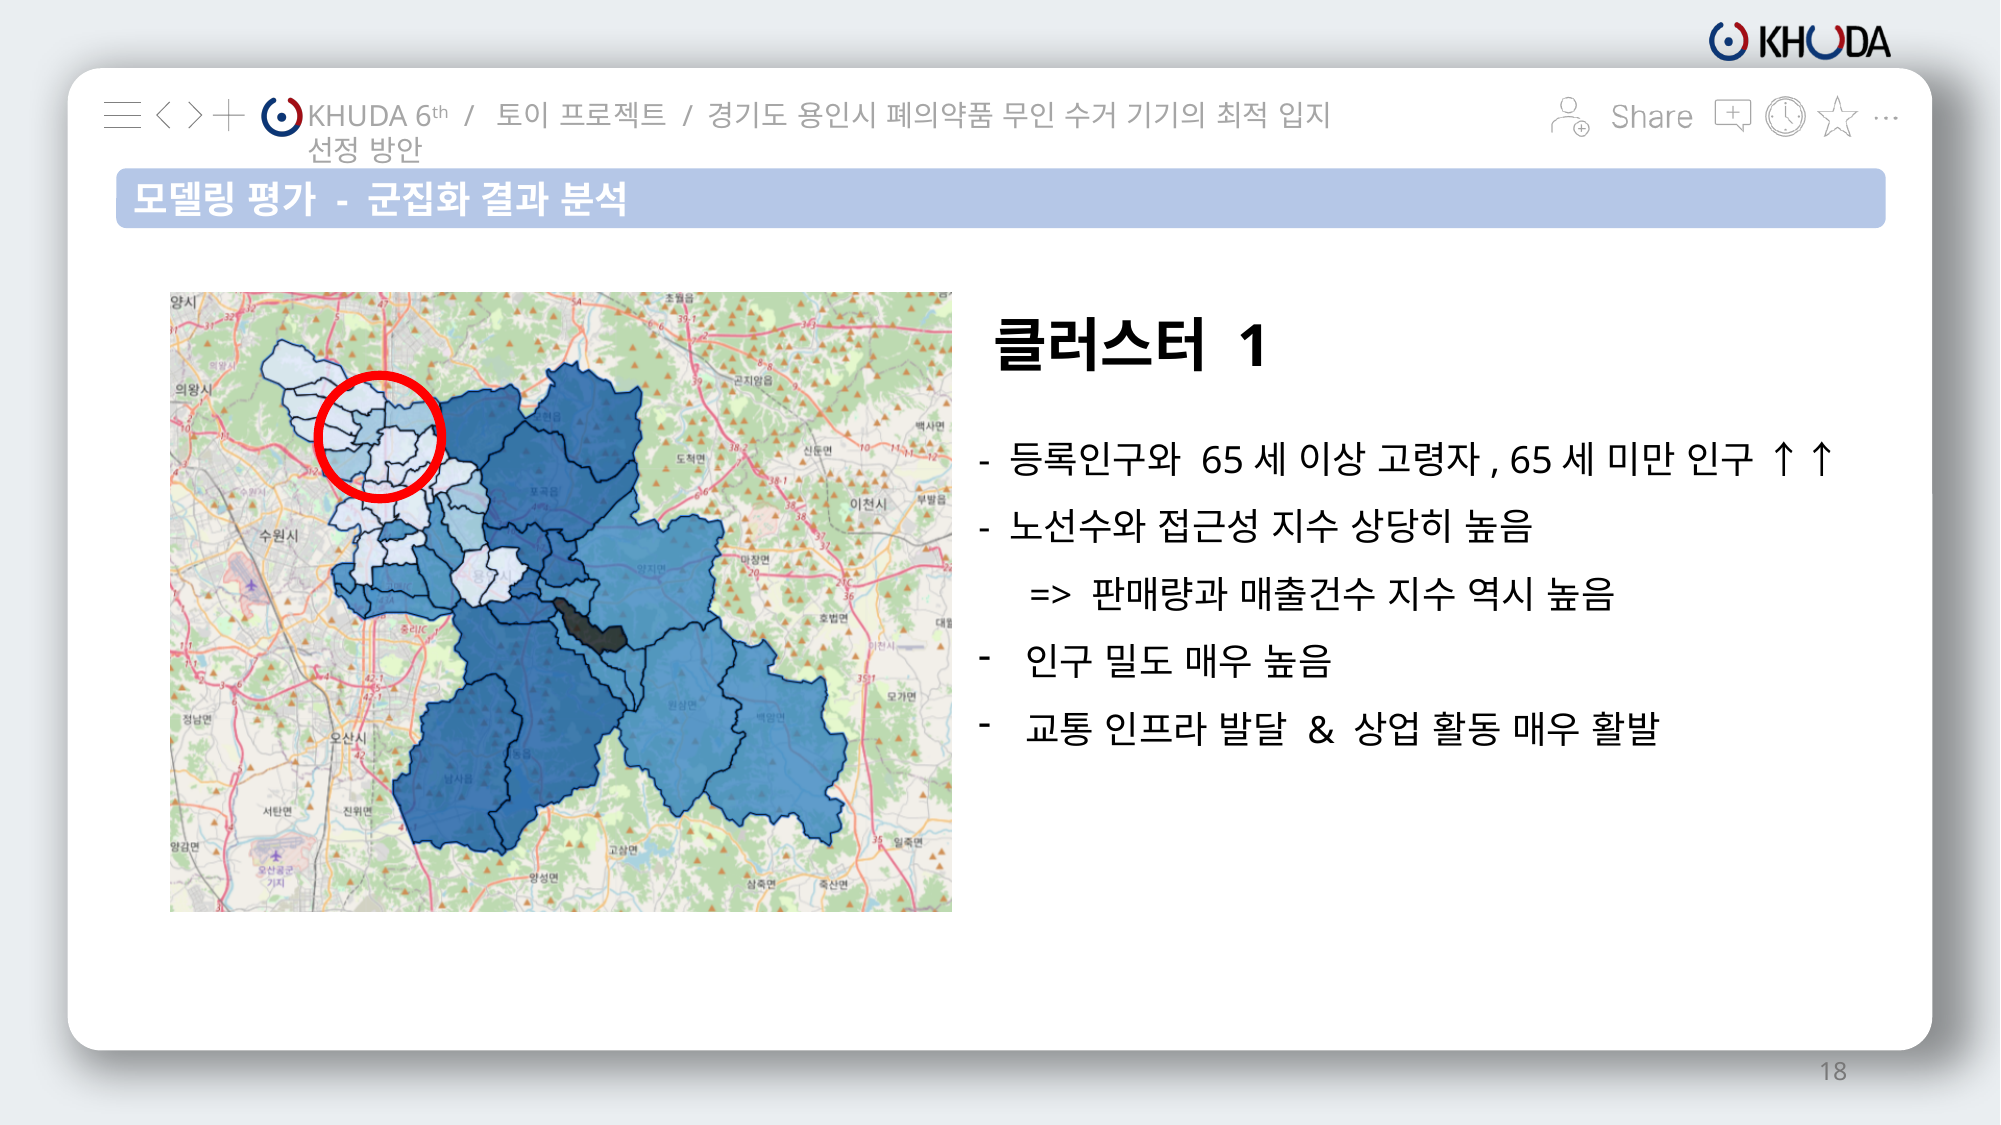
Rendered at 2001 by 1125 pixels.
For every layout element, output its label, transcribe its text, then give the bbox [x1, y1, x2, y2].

picture [1708, 22, 1892, 61]
text_box KHUDA 6th / 토이 프로젝트 / 경기도 용인시 폐의약품 무인 수거 기기의 최적 입지 선정 방안 [292, 90, 1384, 175]
text_box - 등록인구와 65세 이상 고령자, 65세 미만 인구 ↑↑ - 노선수와 접근성 지수 상당히 높음 => 판매량과 매출건수 지수 역시 높음 인구 밀도 매우 높음 교통 인프라 발달 & 상업 활동 매우 활발 [963, 405, 1907, 758]
text_box [66, 66, 1934, 1053]
text_box 클러스터 1 [978, 265, 1384, 385]
picture [169, 292, 952, 913]
text_box 모델링 평가 - 군집화 결과 분석 [114, 166, 1888, 230]
picture [1544, 73, 1923, 156]
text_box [103, 101, 141, 129]
picture [260, 95, 304, 139]
slide_number 18 [1412, 1042, 1863, 1103]
